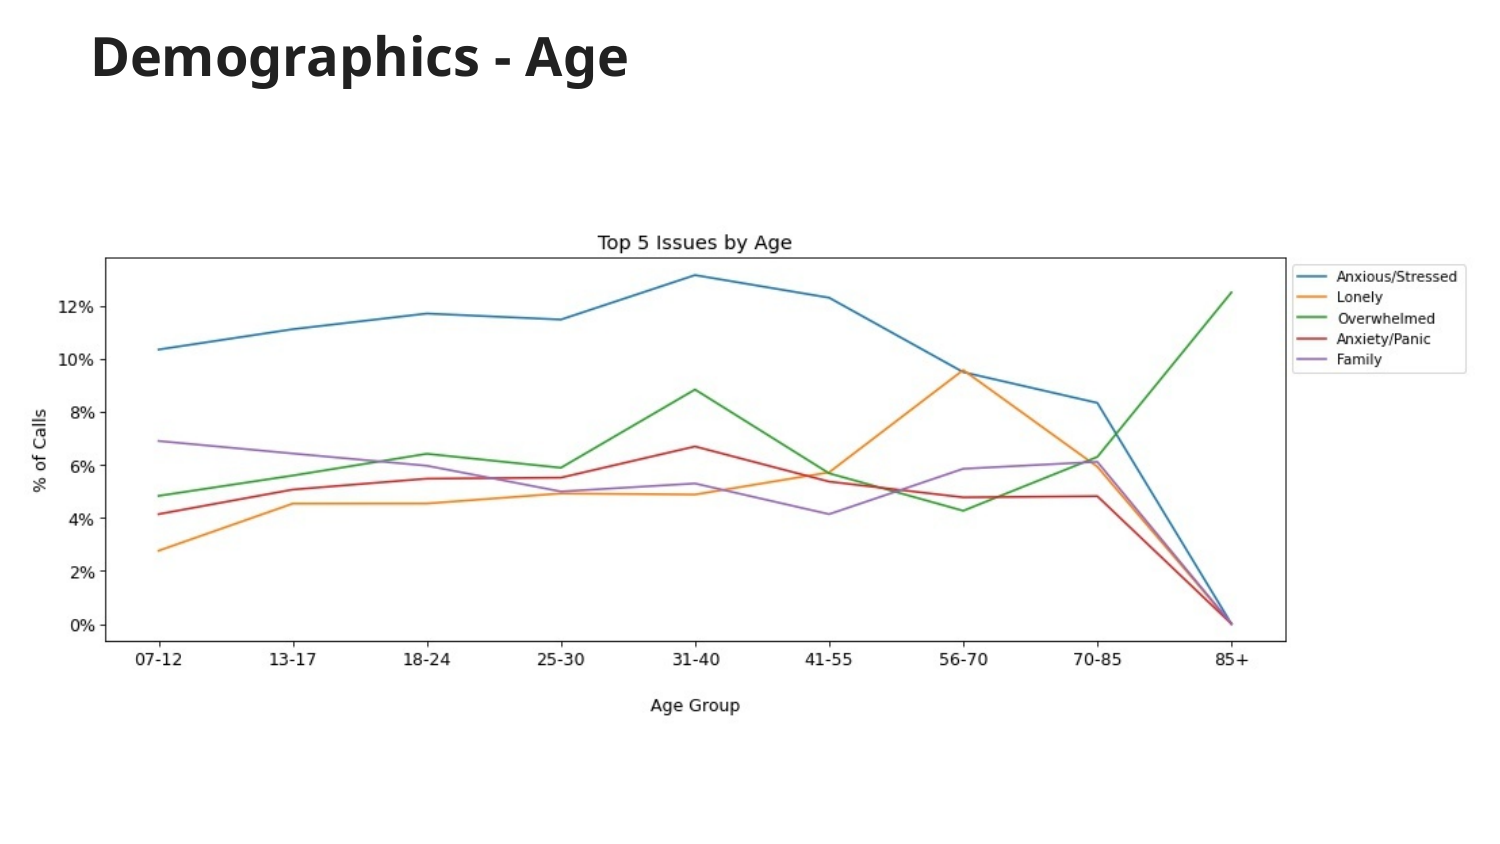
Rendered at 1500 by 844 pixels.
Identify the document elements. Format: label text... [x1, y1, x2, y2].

title Demographics - Age [75, 7, 1473, 102]
picture [24, 224, 1476, 725]
